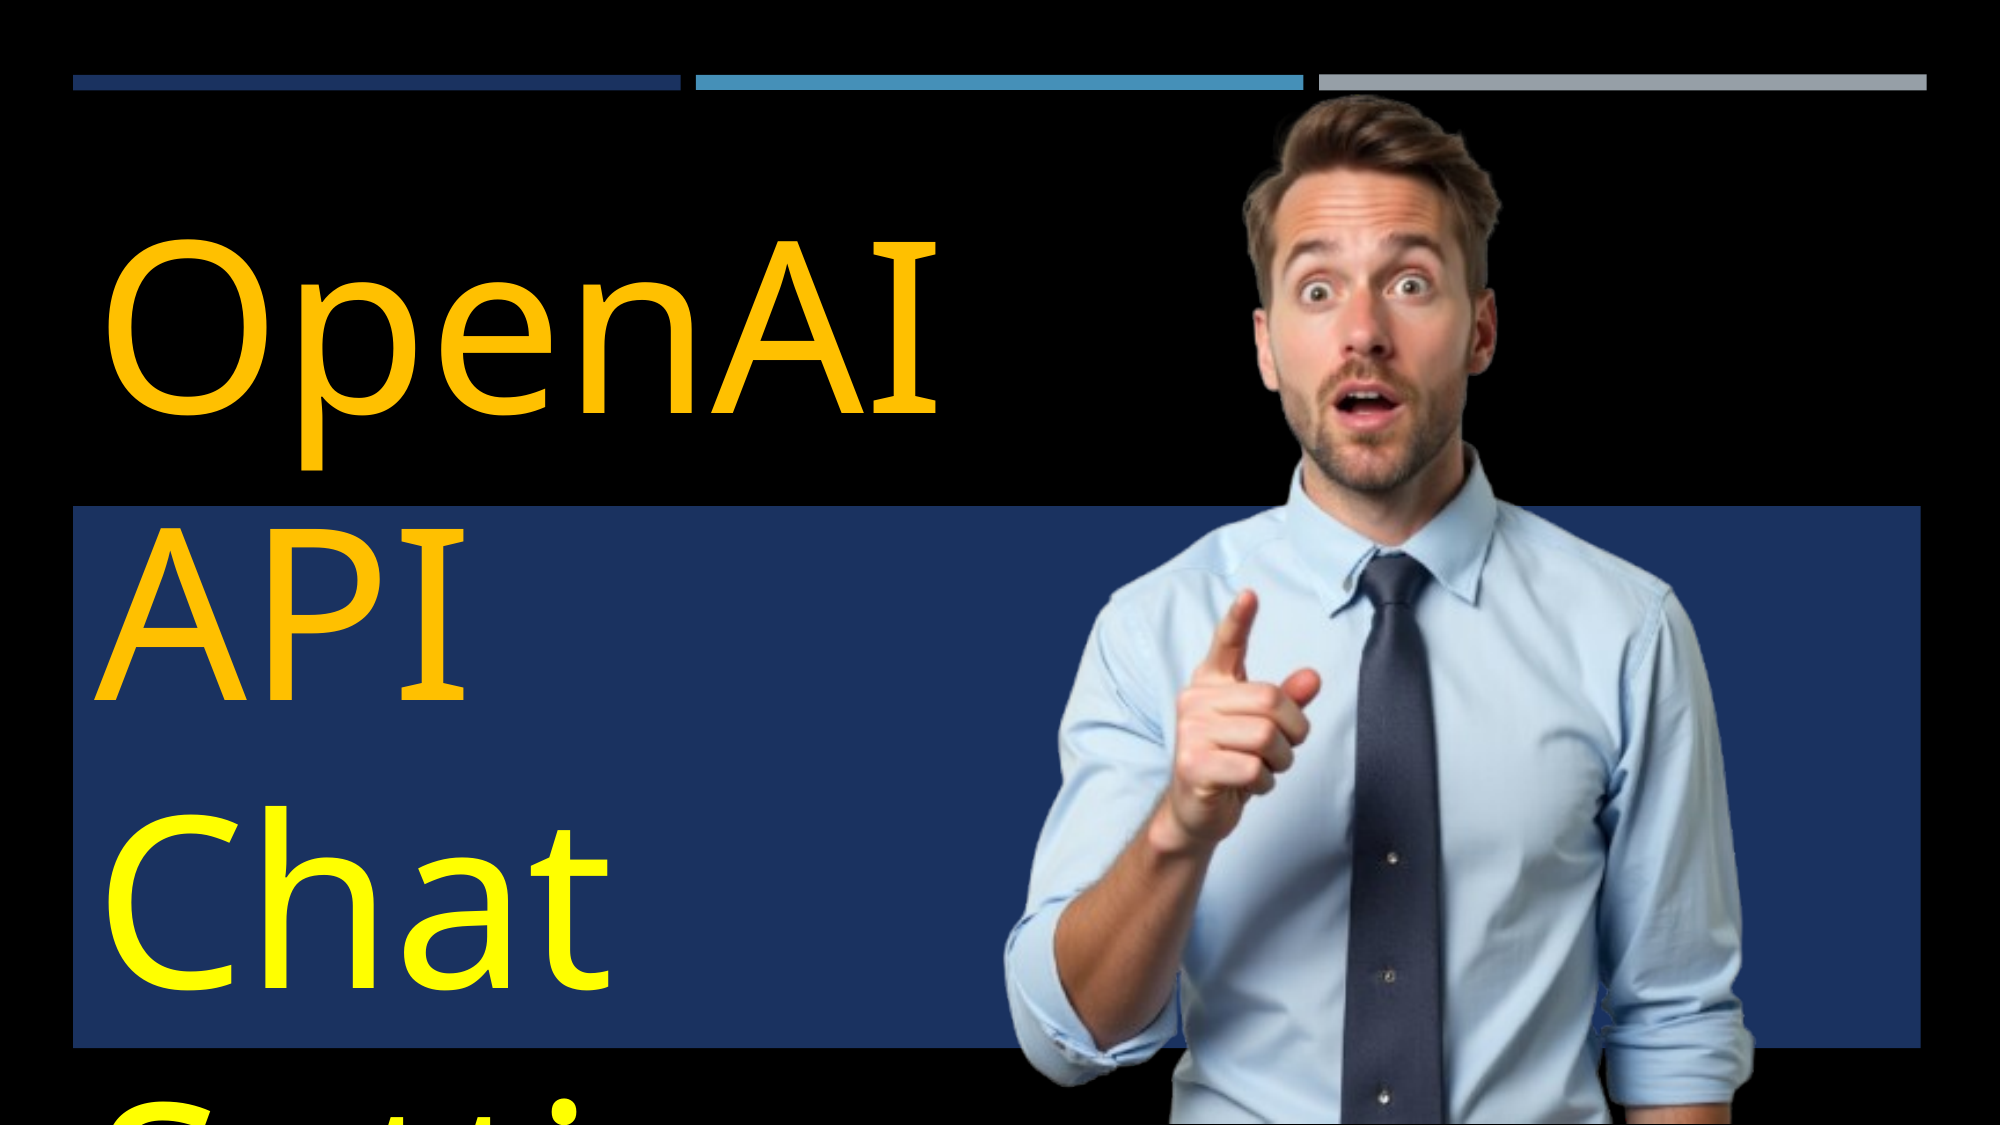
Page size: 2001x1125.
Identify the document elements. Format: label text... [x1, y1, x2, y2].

picture [801, 0, 1961, 1125]
text_box OpenAI API Chat Settings [79, 166, 796, 1125]
